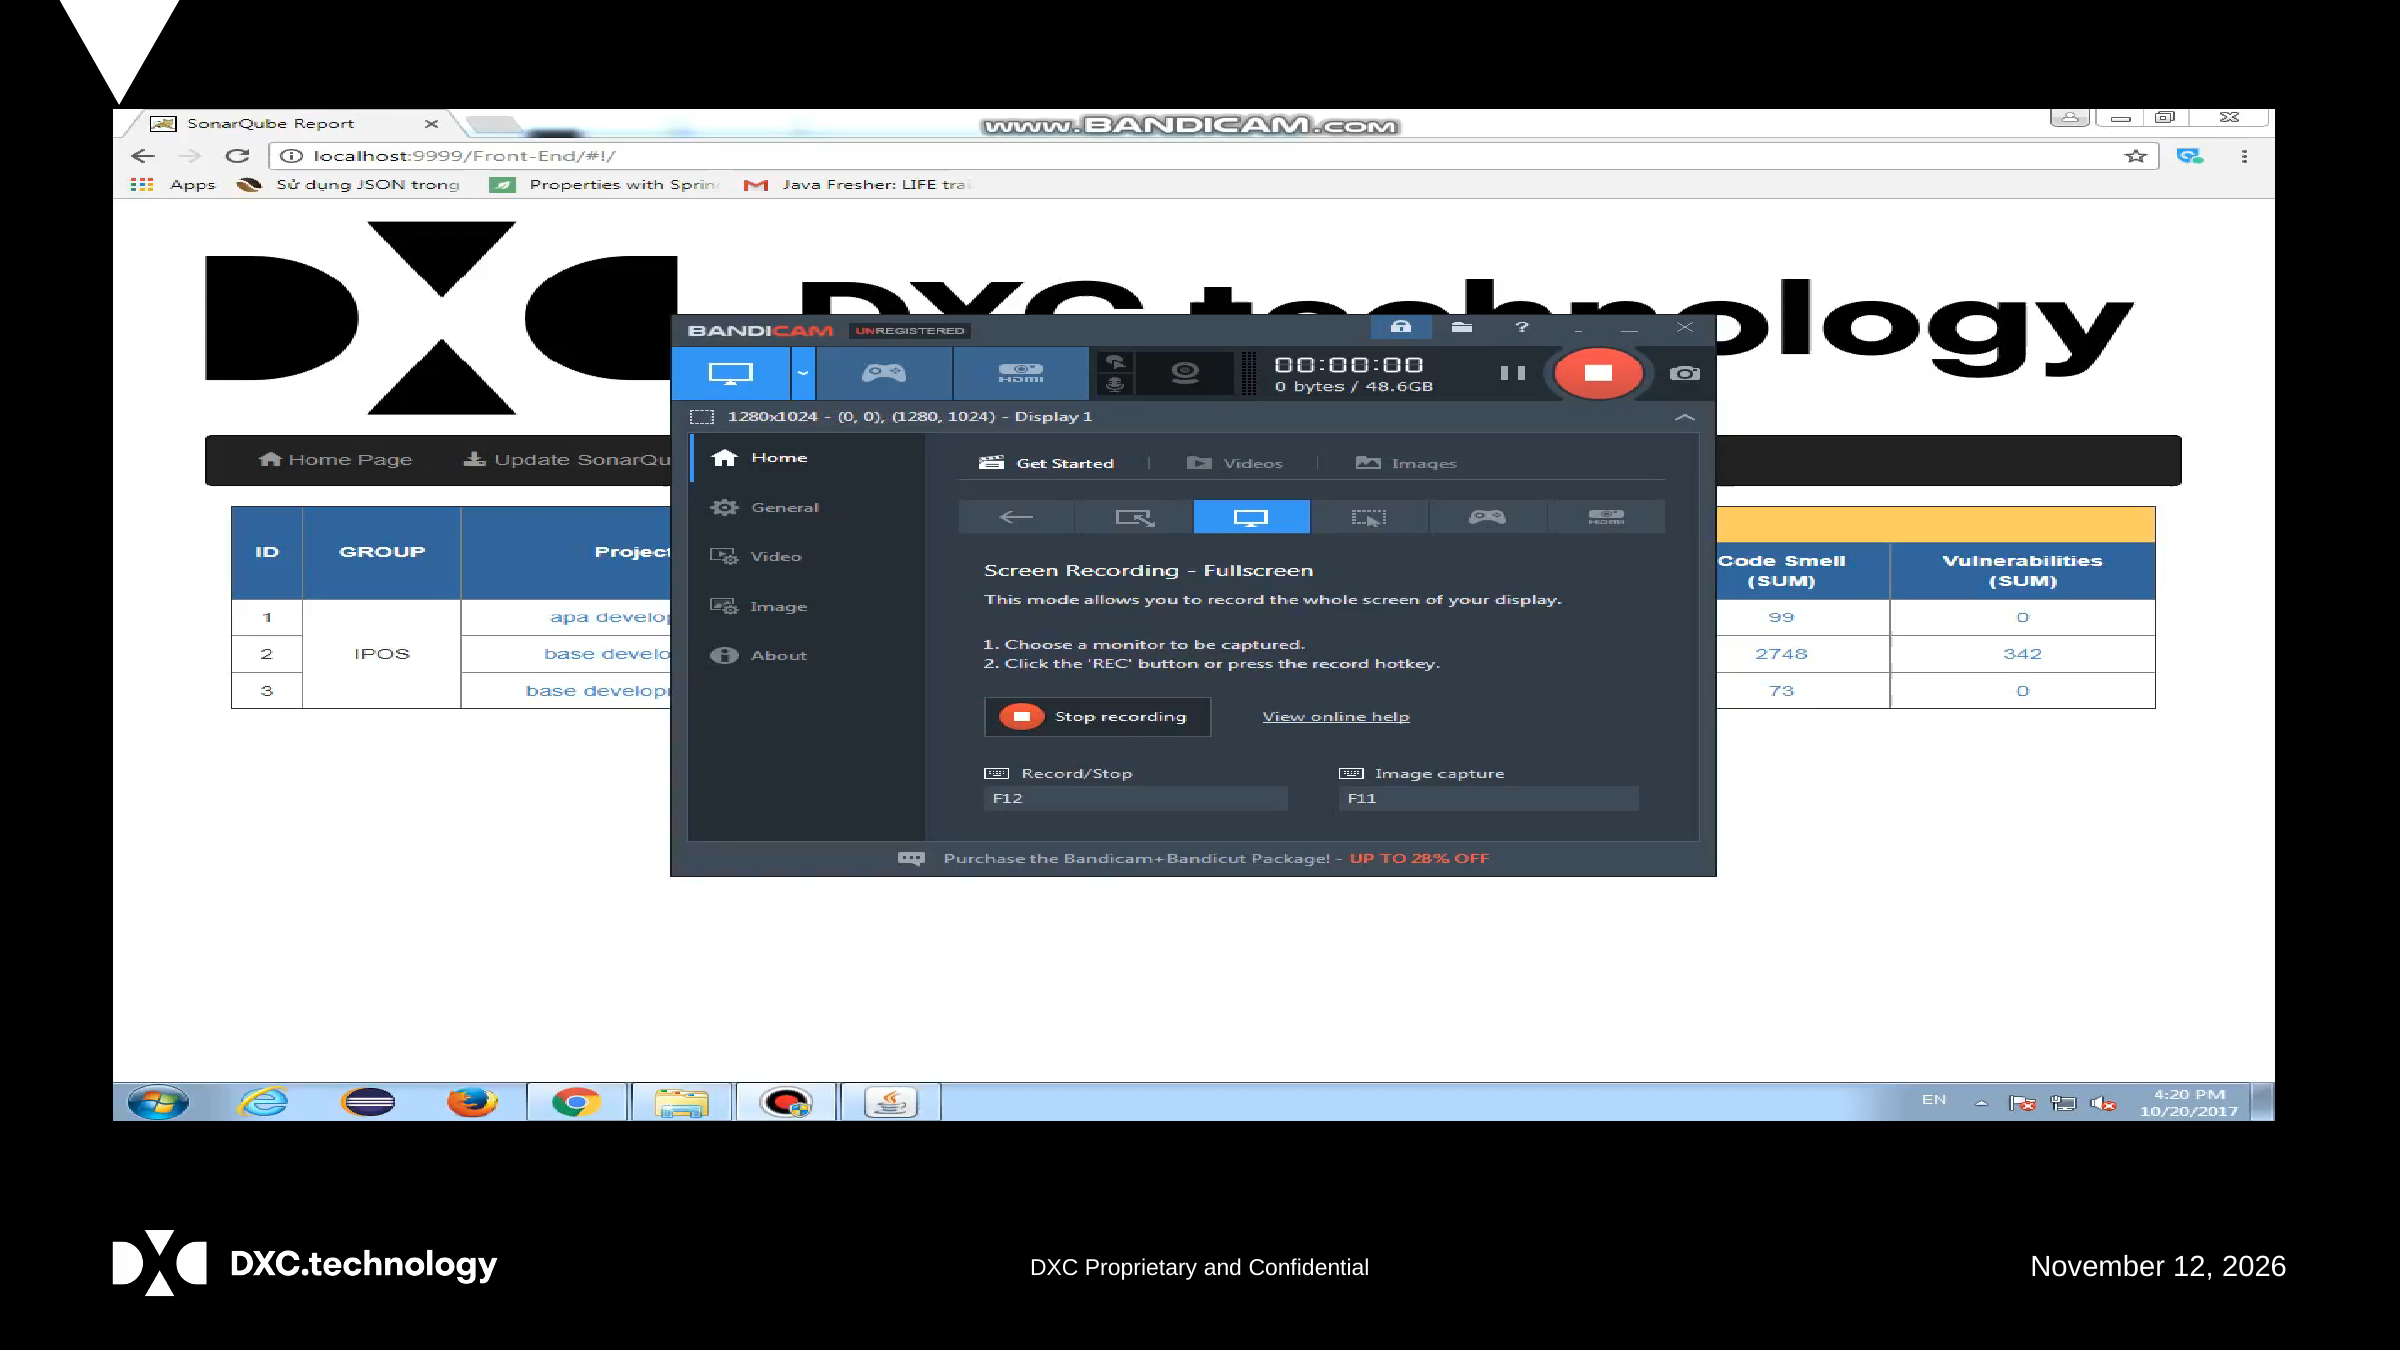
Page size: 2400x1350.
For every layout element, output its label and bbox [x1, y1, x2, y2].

text_box [112, 108, 2275, 1122]
